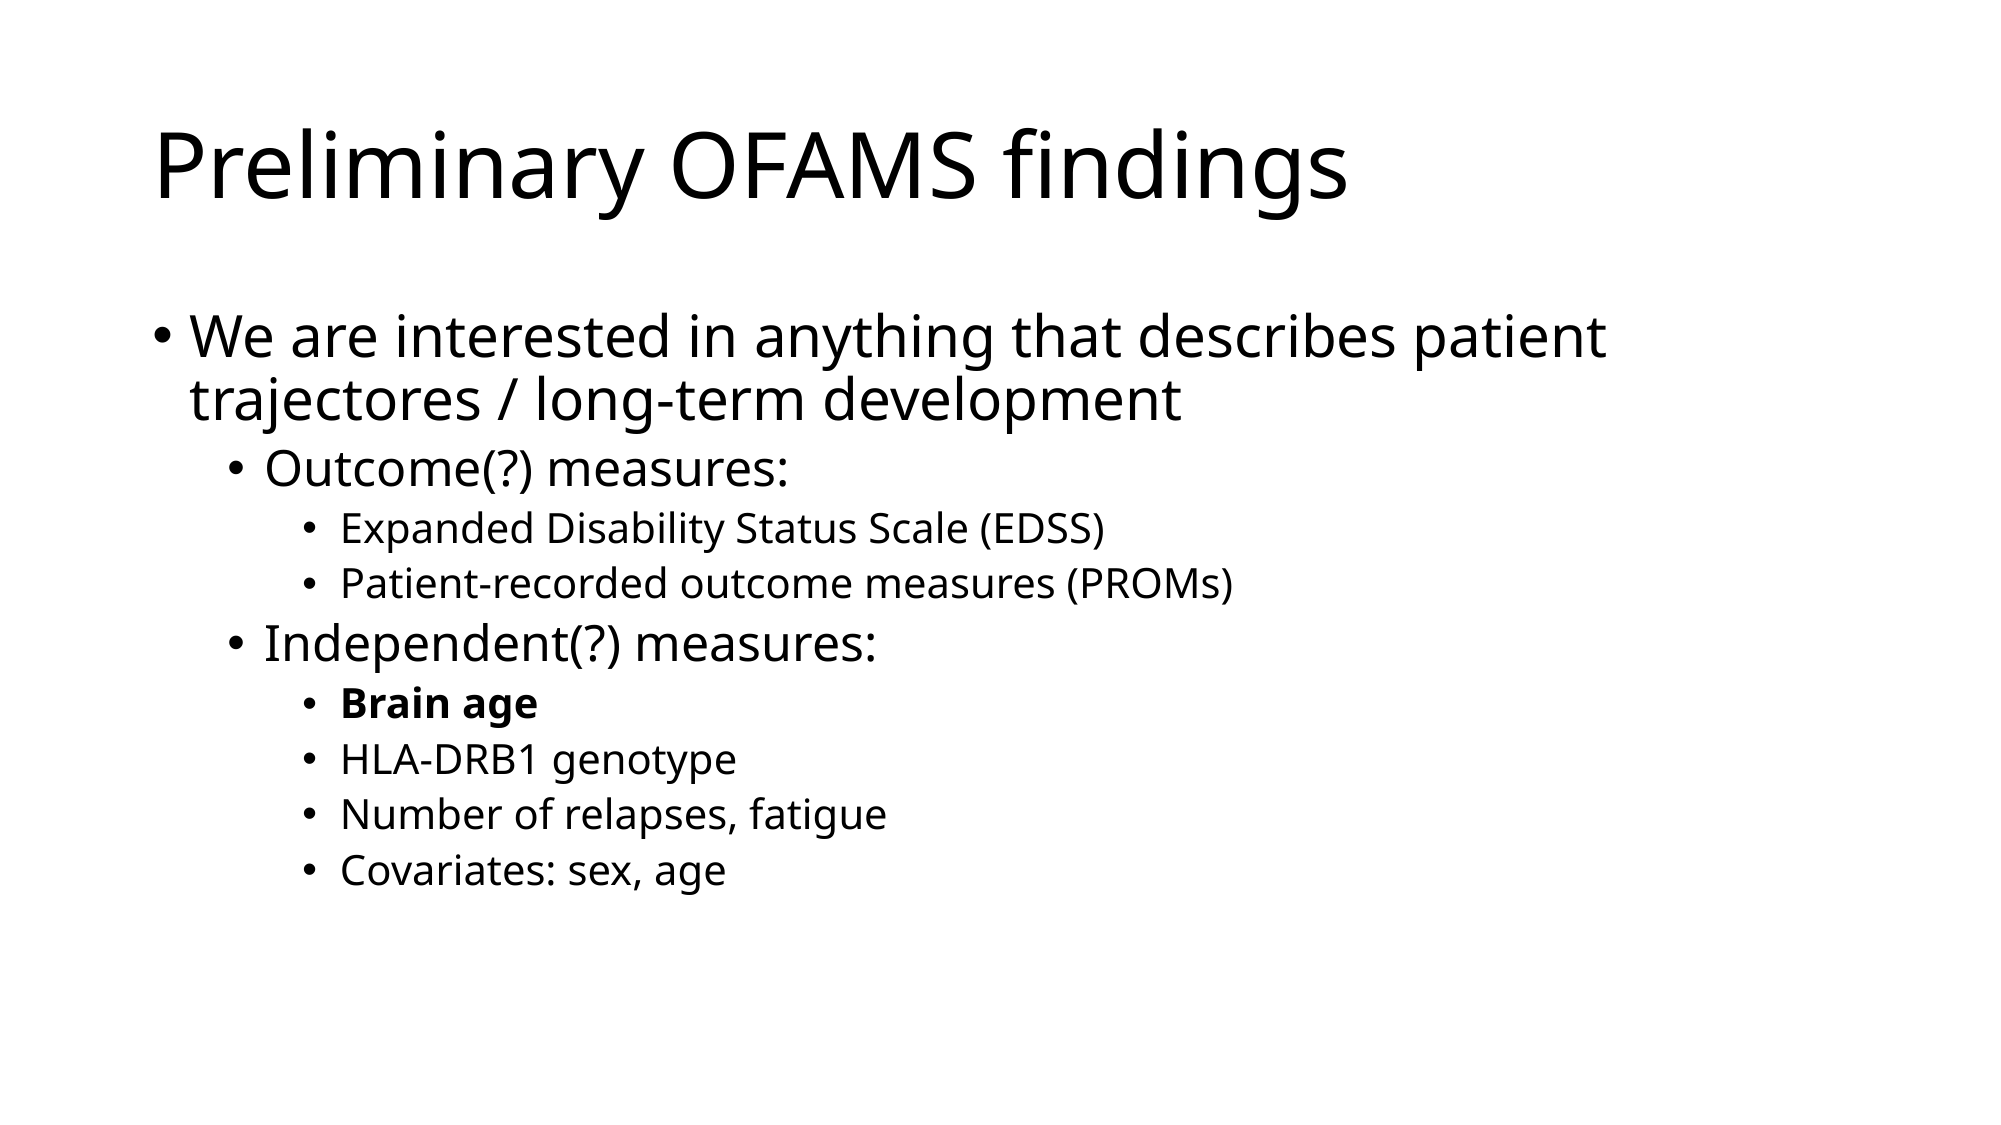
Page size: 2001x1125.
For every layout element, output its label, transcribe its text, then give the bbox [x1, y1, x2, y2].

list We are interested in anything that describes patient trajectores / long-term development Outcome(?) measures: Expanded Disability Status Scale (EDSS) Patient-recorded outcome measures (PROMs) Independent(?) measures: Brain age HLA-DRB1 genotype Number of relapses, fatigue Covariates: sex, age [137, 299, 1863, 1014]
title Preliminary OFAMS findings [137, 59, 1863, 278]
